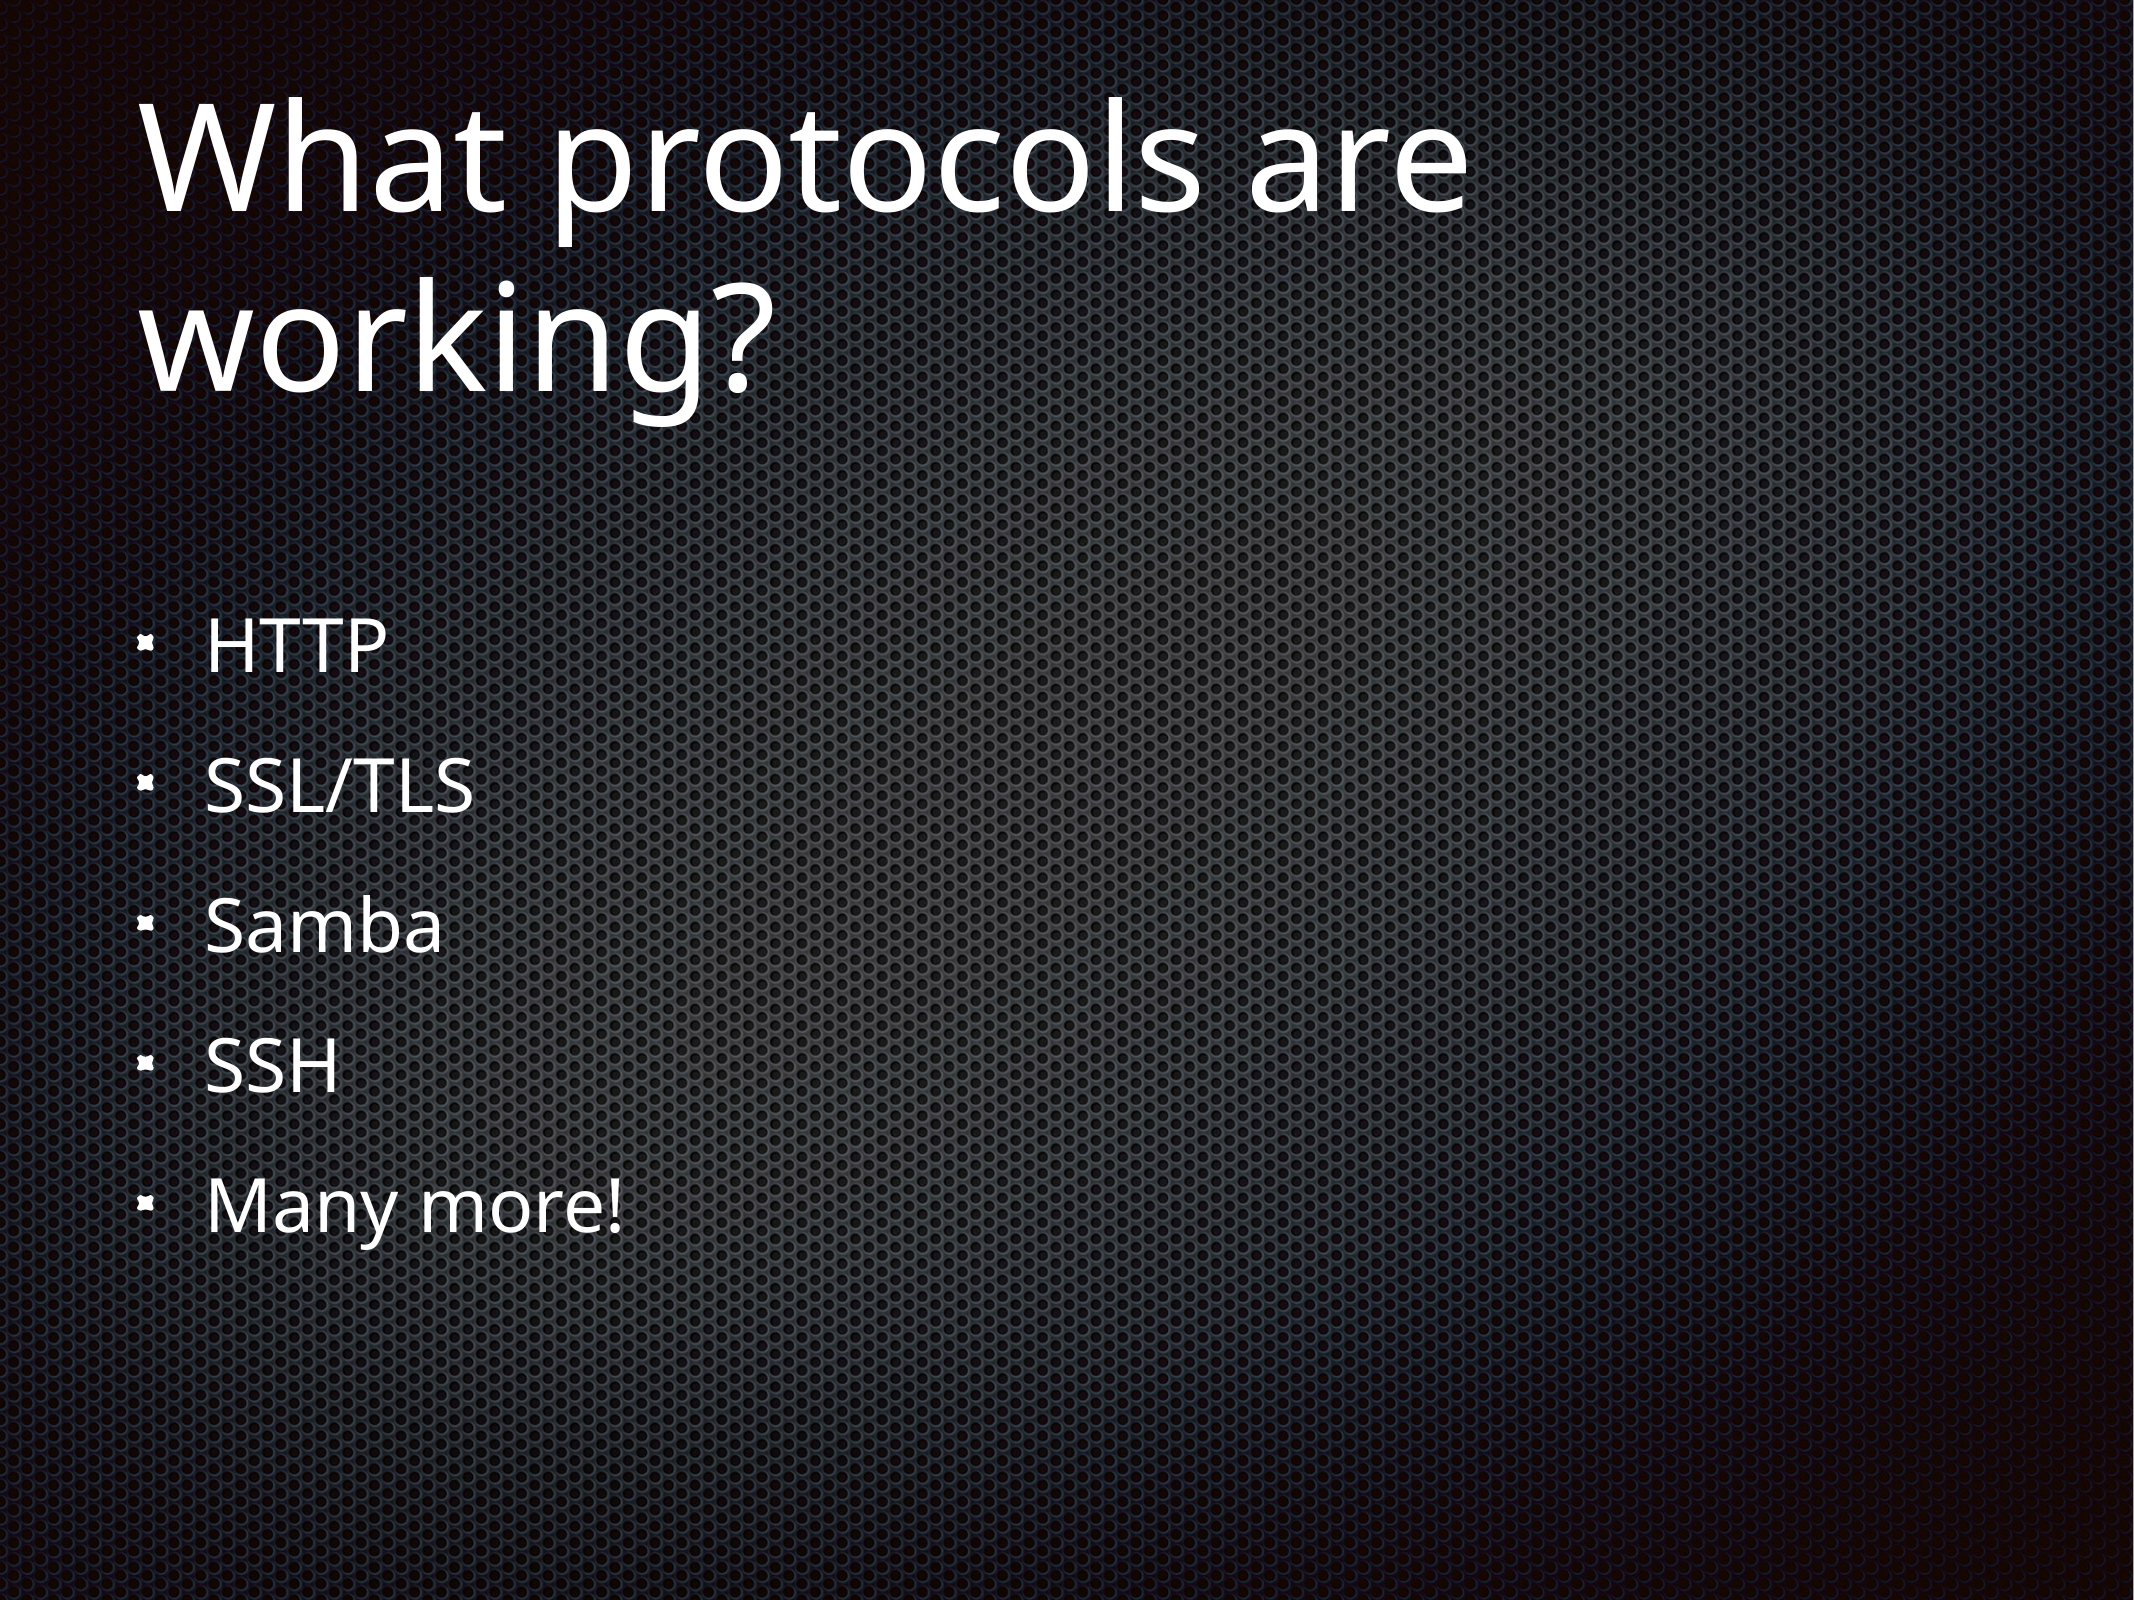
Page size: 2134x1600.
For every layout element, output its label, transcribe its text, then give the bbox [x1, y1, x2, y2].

list HTTP SSL/TLS Samba SSH Many more! [128, 453, 2005, 1393]
title What protocols are working? [128, 41, 2005, 443]
picture [0, 0, 2134, 1600]
